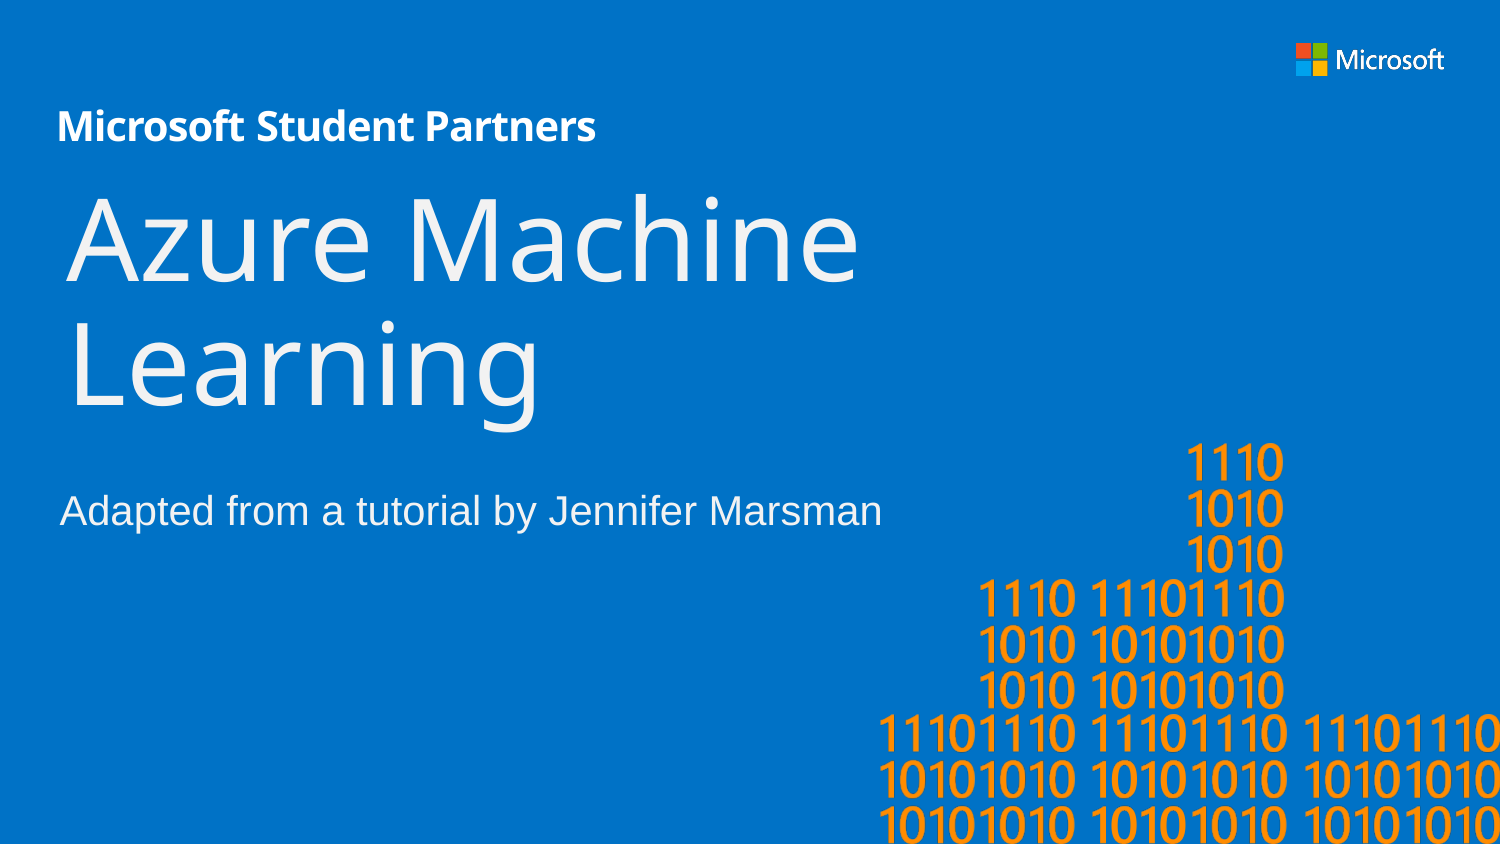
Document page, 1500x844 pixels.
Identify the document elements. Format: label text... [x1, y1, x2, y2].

subtitle Adapted from a tutorial by Jennifer Marsman [59, 483, 915, 758]
picture [1296, 43, 1444, 76]
title Azure Machine Learning [66, 182, 1097, 470]
picture [870, 429, 1500, 844]
